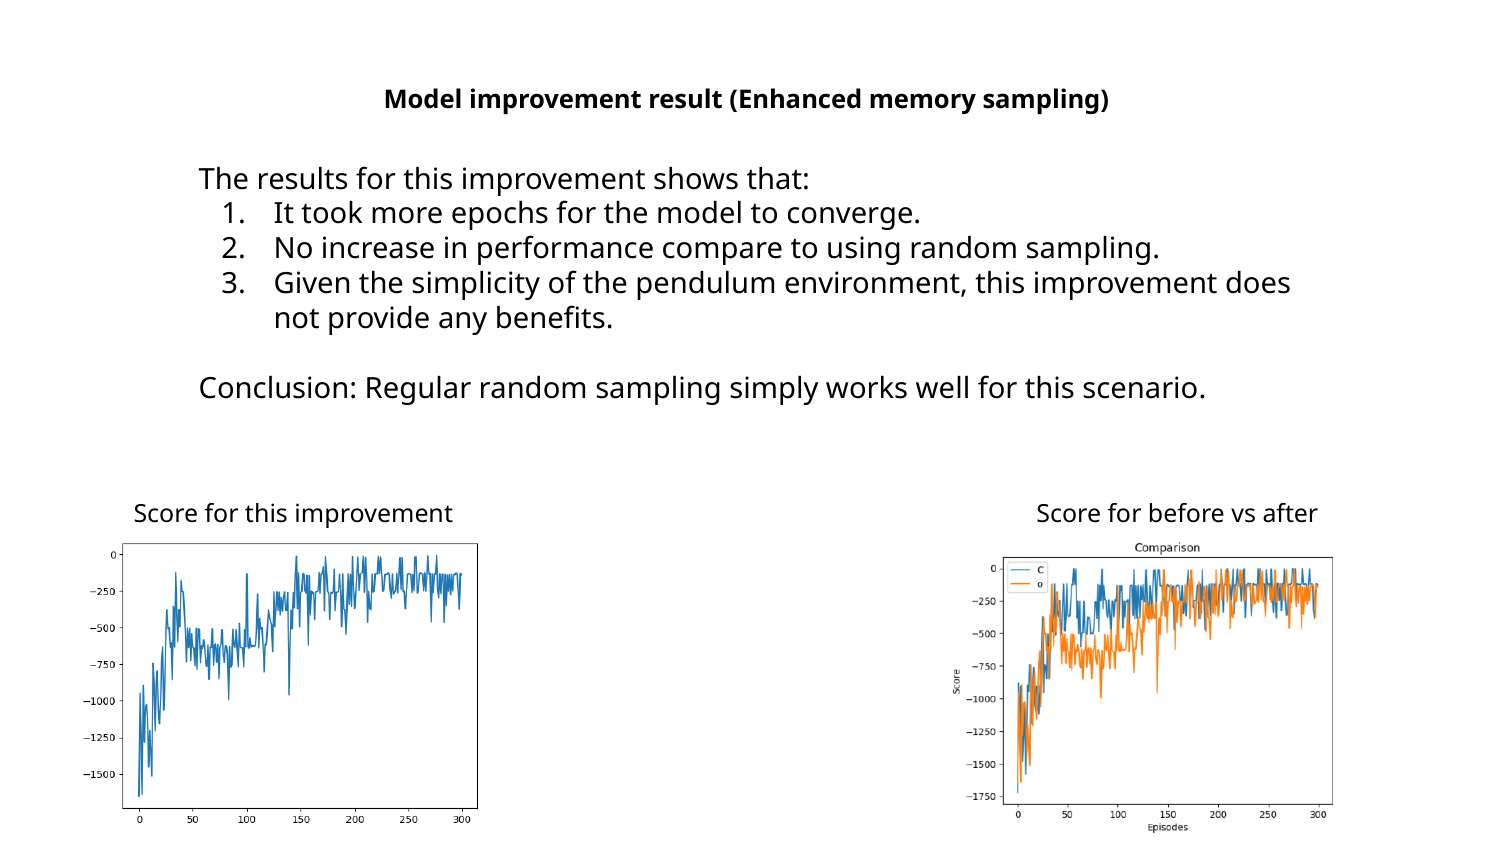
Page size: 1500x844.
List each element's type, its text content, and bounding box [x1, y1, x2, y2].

text_box Score for this improvement [118, 482, 502, 552]
title Model improvement result (Enhanced memory sampling) [75, 67, 1425, 129]
picture [74, 536, 484, 832]
text_box The results for this improvement shows that: It took more epochs for the model to converge. No increase in performance compare to using random sampling. Given the simplicity of the pendulum environment, this improvement does not provide any benefits. Conclusion: Regular random sampling simply works well for this scenario. [183, 144, 1310, 449]
text_box Score for before vs after [1021, 482, 1357, 552]
picture [937, 528, 1346, 844]
